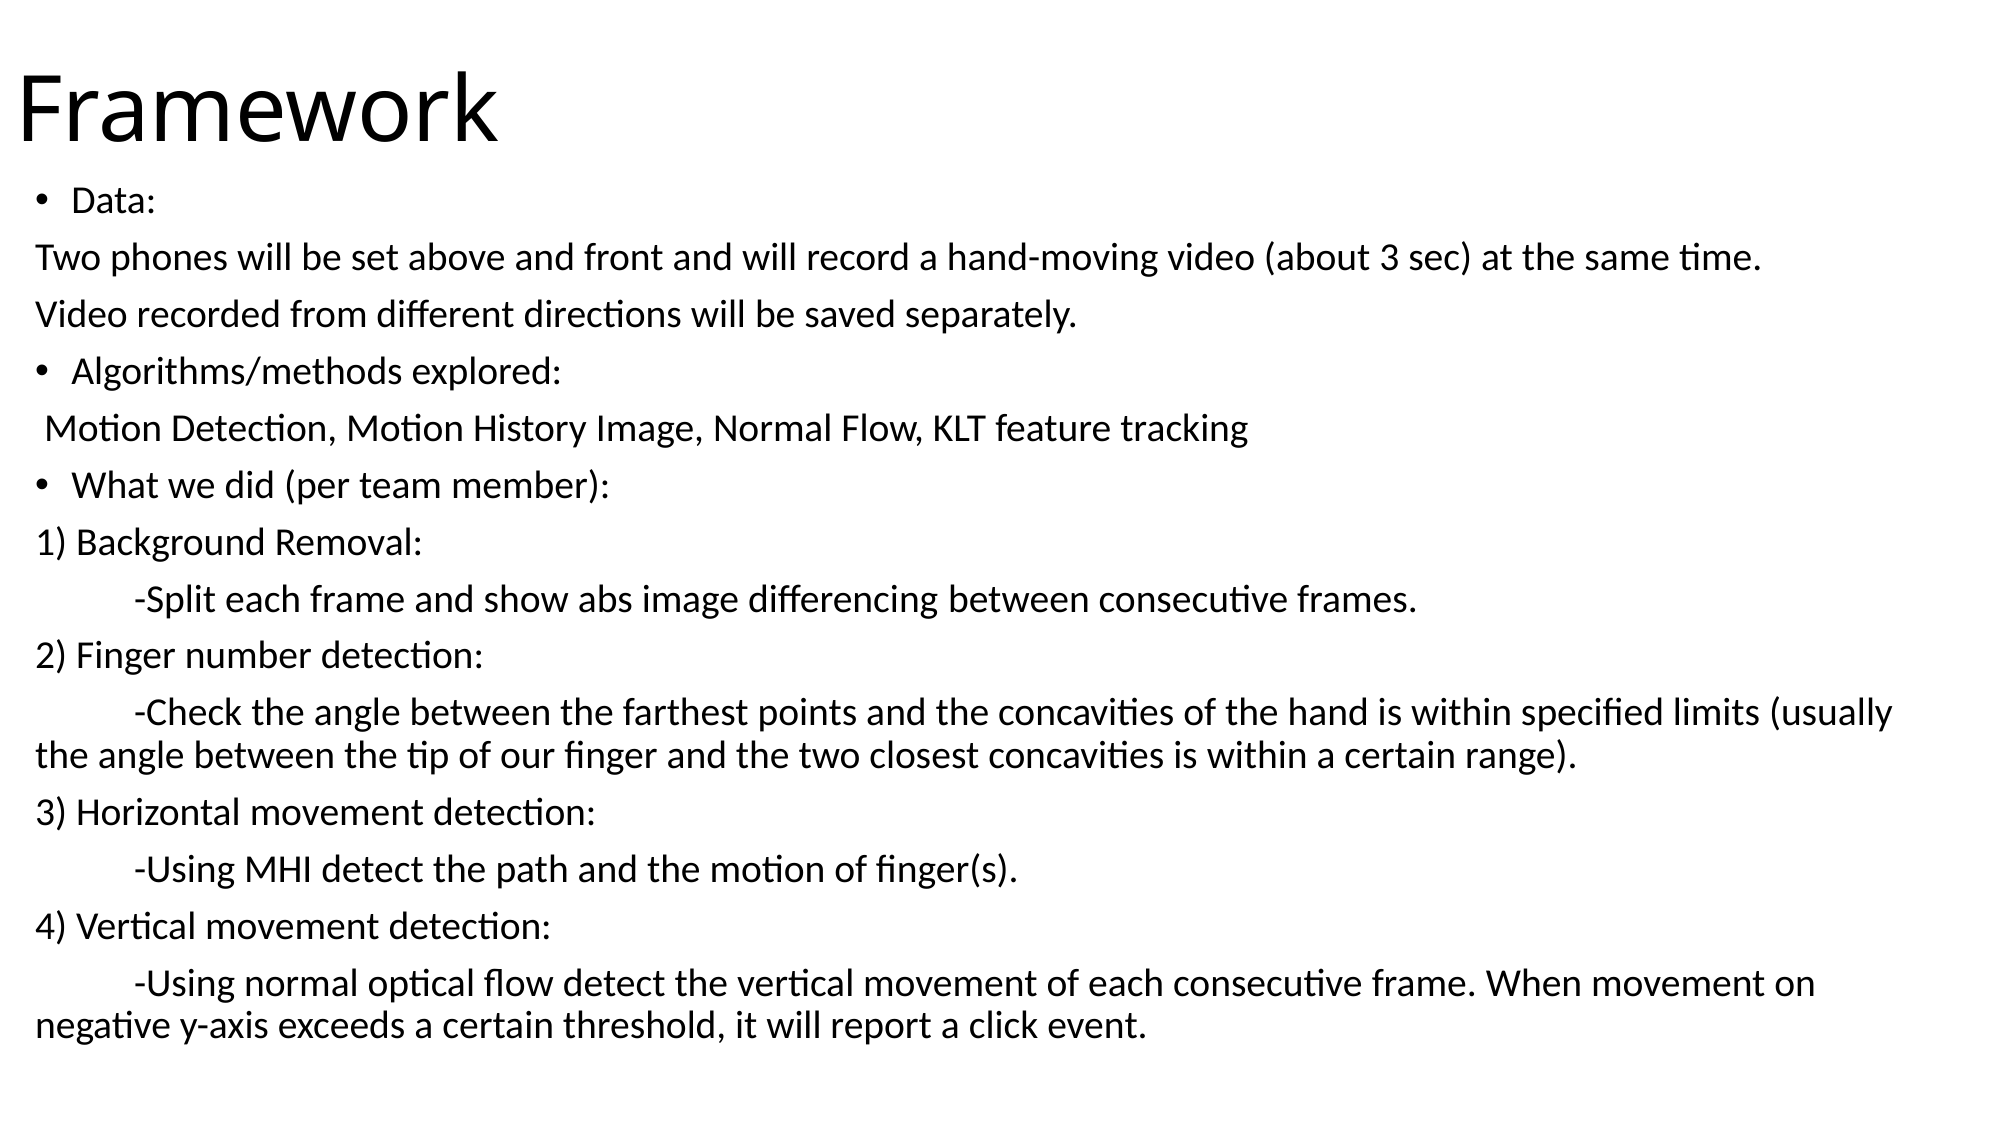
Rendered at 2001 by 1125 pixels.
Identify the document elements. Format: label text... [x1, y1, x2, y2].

list Data: Two phones will be set above and front and will record a hand-moving video (about 3 sec) at the same time. Video recorded from different directions will be saved separately. Algorithms/methods explored: Motion Detection, Motion History Image, Normal Flow, KLT feature tracking What we did (per team member): 1) Background Removal: -Split each frame and show abs image differencing between consecutive frames. 2) Finger number detection: -Check the angle between the farthest points and the concavities of the hand is within specified limits (usually the angle between the tip of our finger and the two closest concavities is within a certain range). 3) Horizontal movement detection: -Using MHI detect the path and the motion of finger(s). 4) Vertical movement detection: -Using normal optical flow detect the vertical movement of each consecutive frame. When movement on negative y-axis exceeds a certain threshold, it will report a click event. [20, 172, 1965, 1068]
title Framework [0, 3, 1725, 221]
